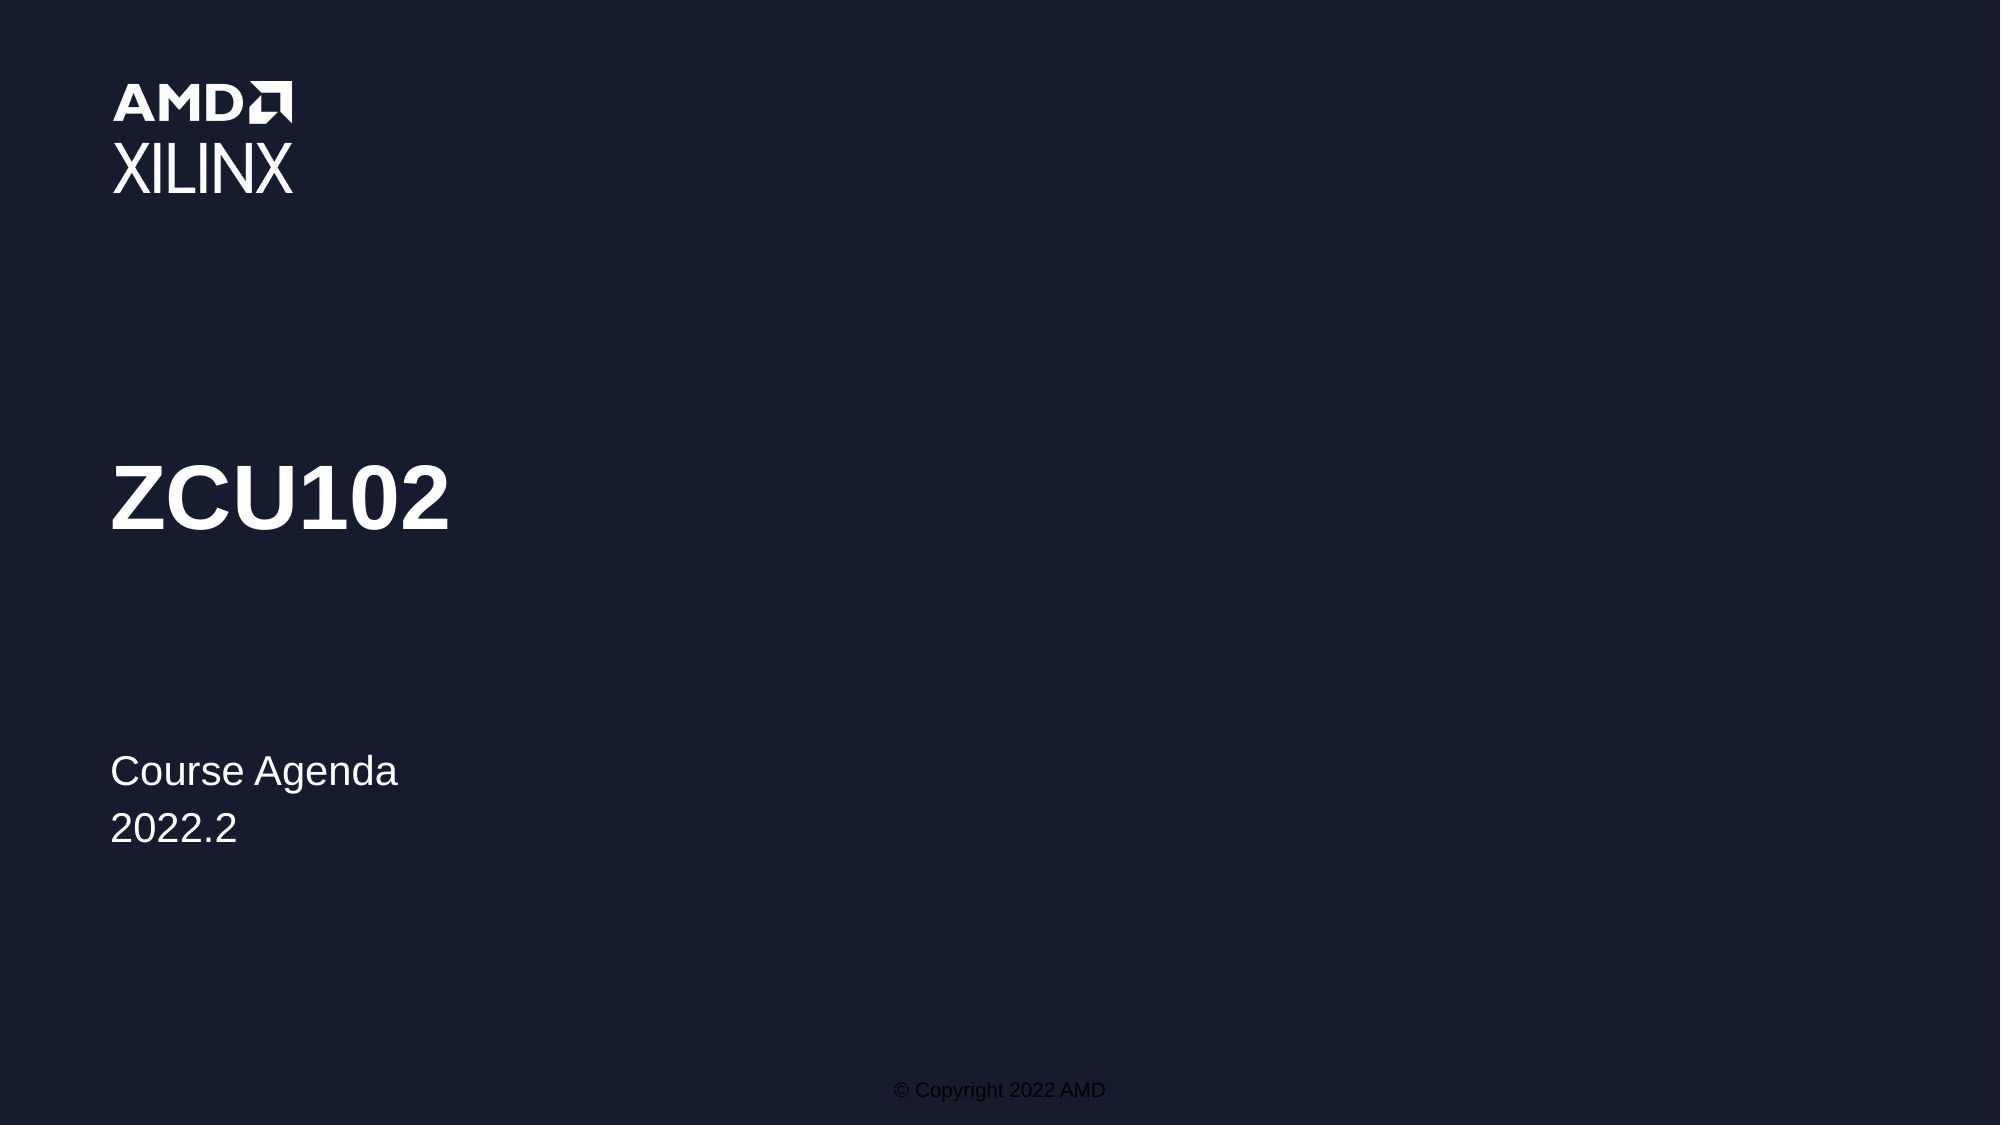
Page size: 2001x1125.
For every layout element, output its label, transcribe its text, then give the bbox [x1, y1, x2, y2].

subtitle Course Agenda 2022.2 [95, 736, 1312, 1125]
title ZCU102 [95, 442, 1563, 603]
picture [113, 81, 293, 193]
